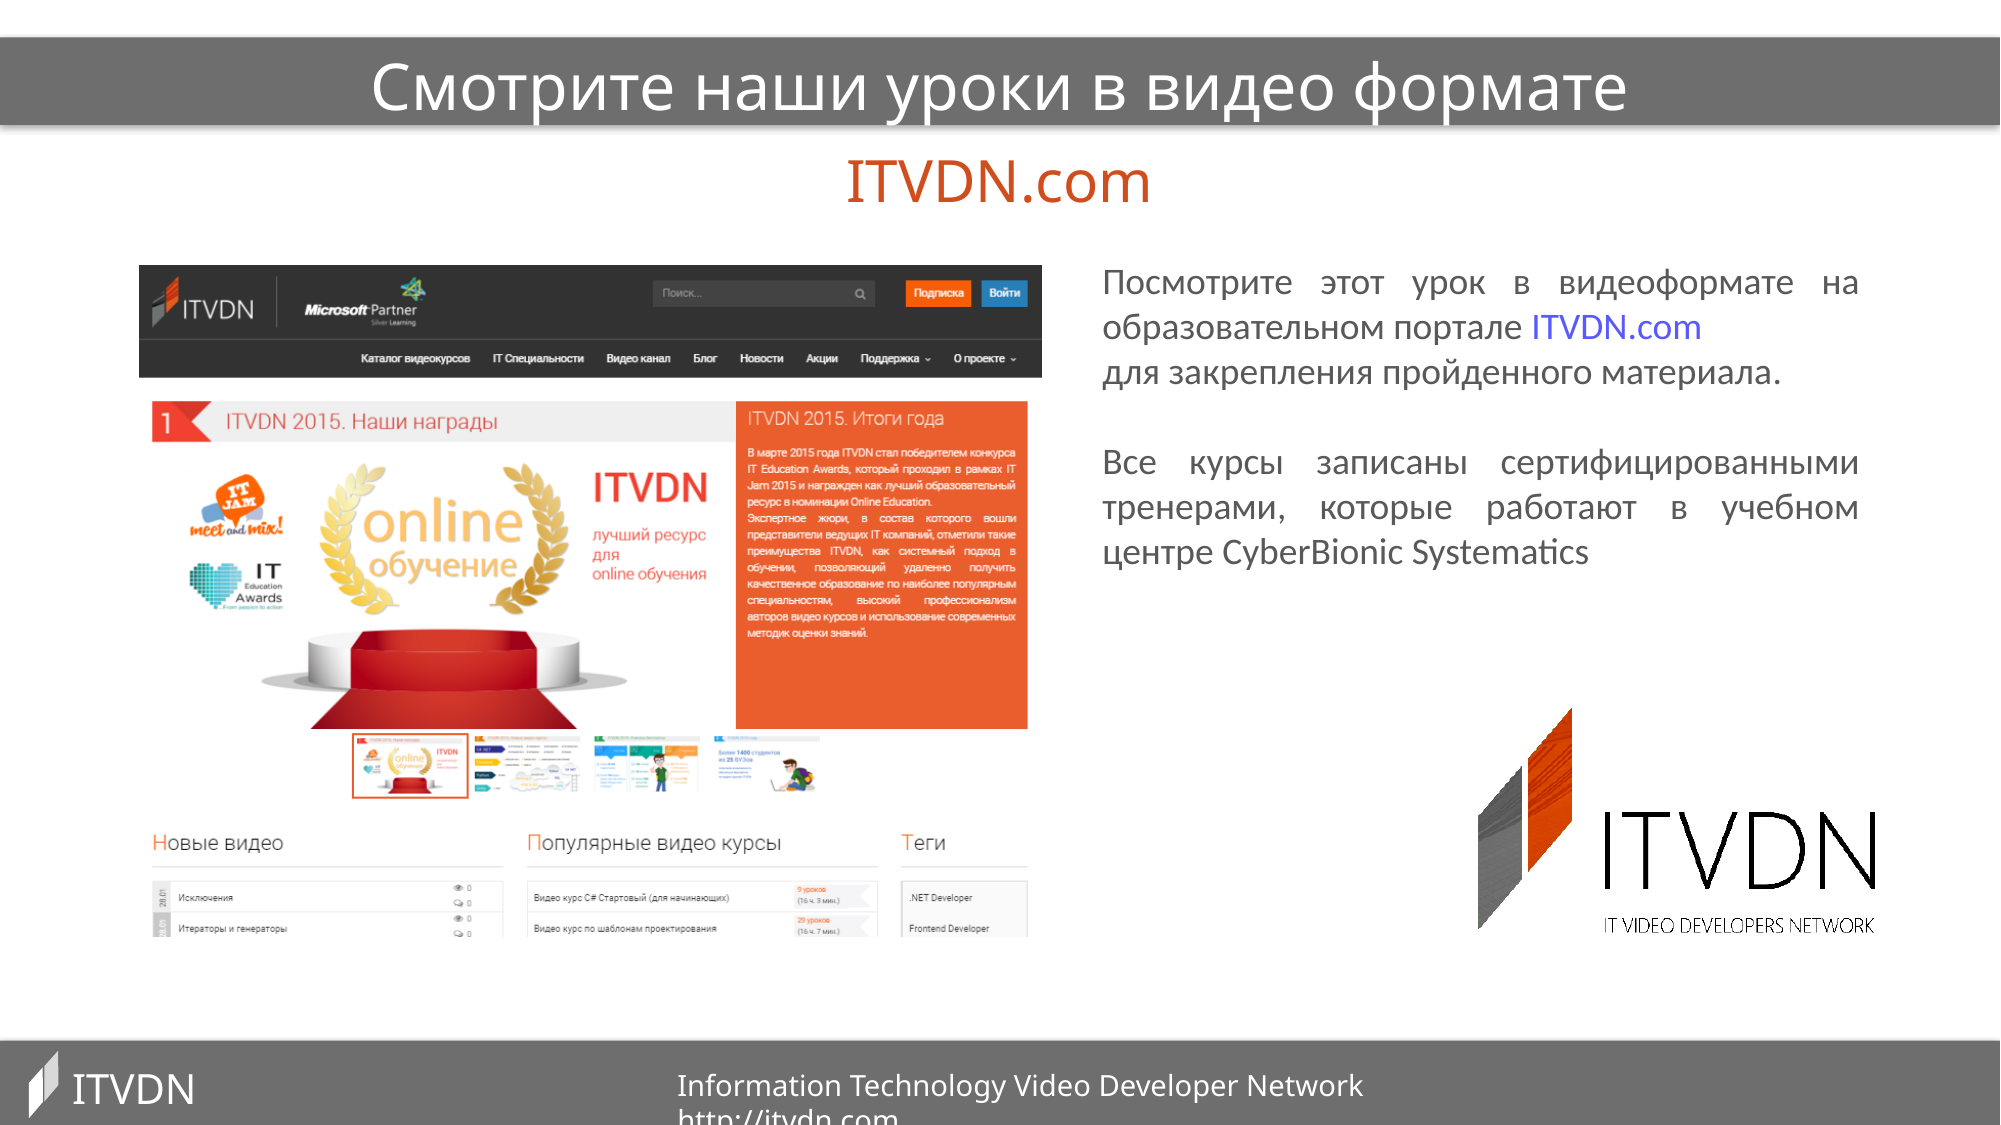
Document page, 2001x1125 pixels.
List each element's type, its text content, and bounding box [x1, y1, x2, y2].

text_box Information Technology Video Developer Network http://itvdn.com [662, 1059, 1963, 1125]
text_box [28, 1050, 59, 1119]
text_box ITVDN.com [324, 138, 1675, 225]
picture [1477, 706, 1876, 934]
text_box [0, 34, 2000, 128]
text_box Посмотрите этот урок в видеоформате на образовательном портале ITVDN.com для закрепления пройденного материала. Все курсы записаны сертифицированными тренерами, которые работают в учебном центре CyberBionic Systematics [1087, 249, 1875, 580]
text_box [0, 1037, 2000, 1125]
text_box ITVDN [63, 1055, 212, 1120]
picture [139, 265, 1042, 937]
text_box Смотрите наши уроки в видео формате [324, 37, 1675, 132]
